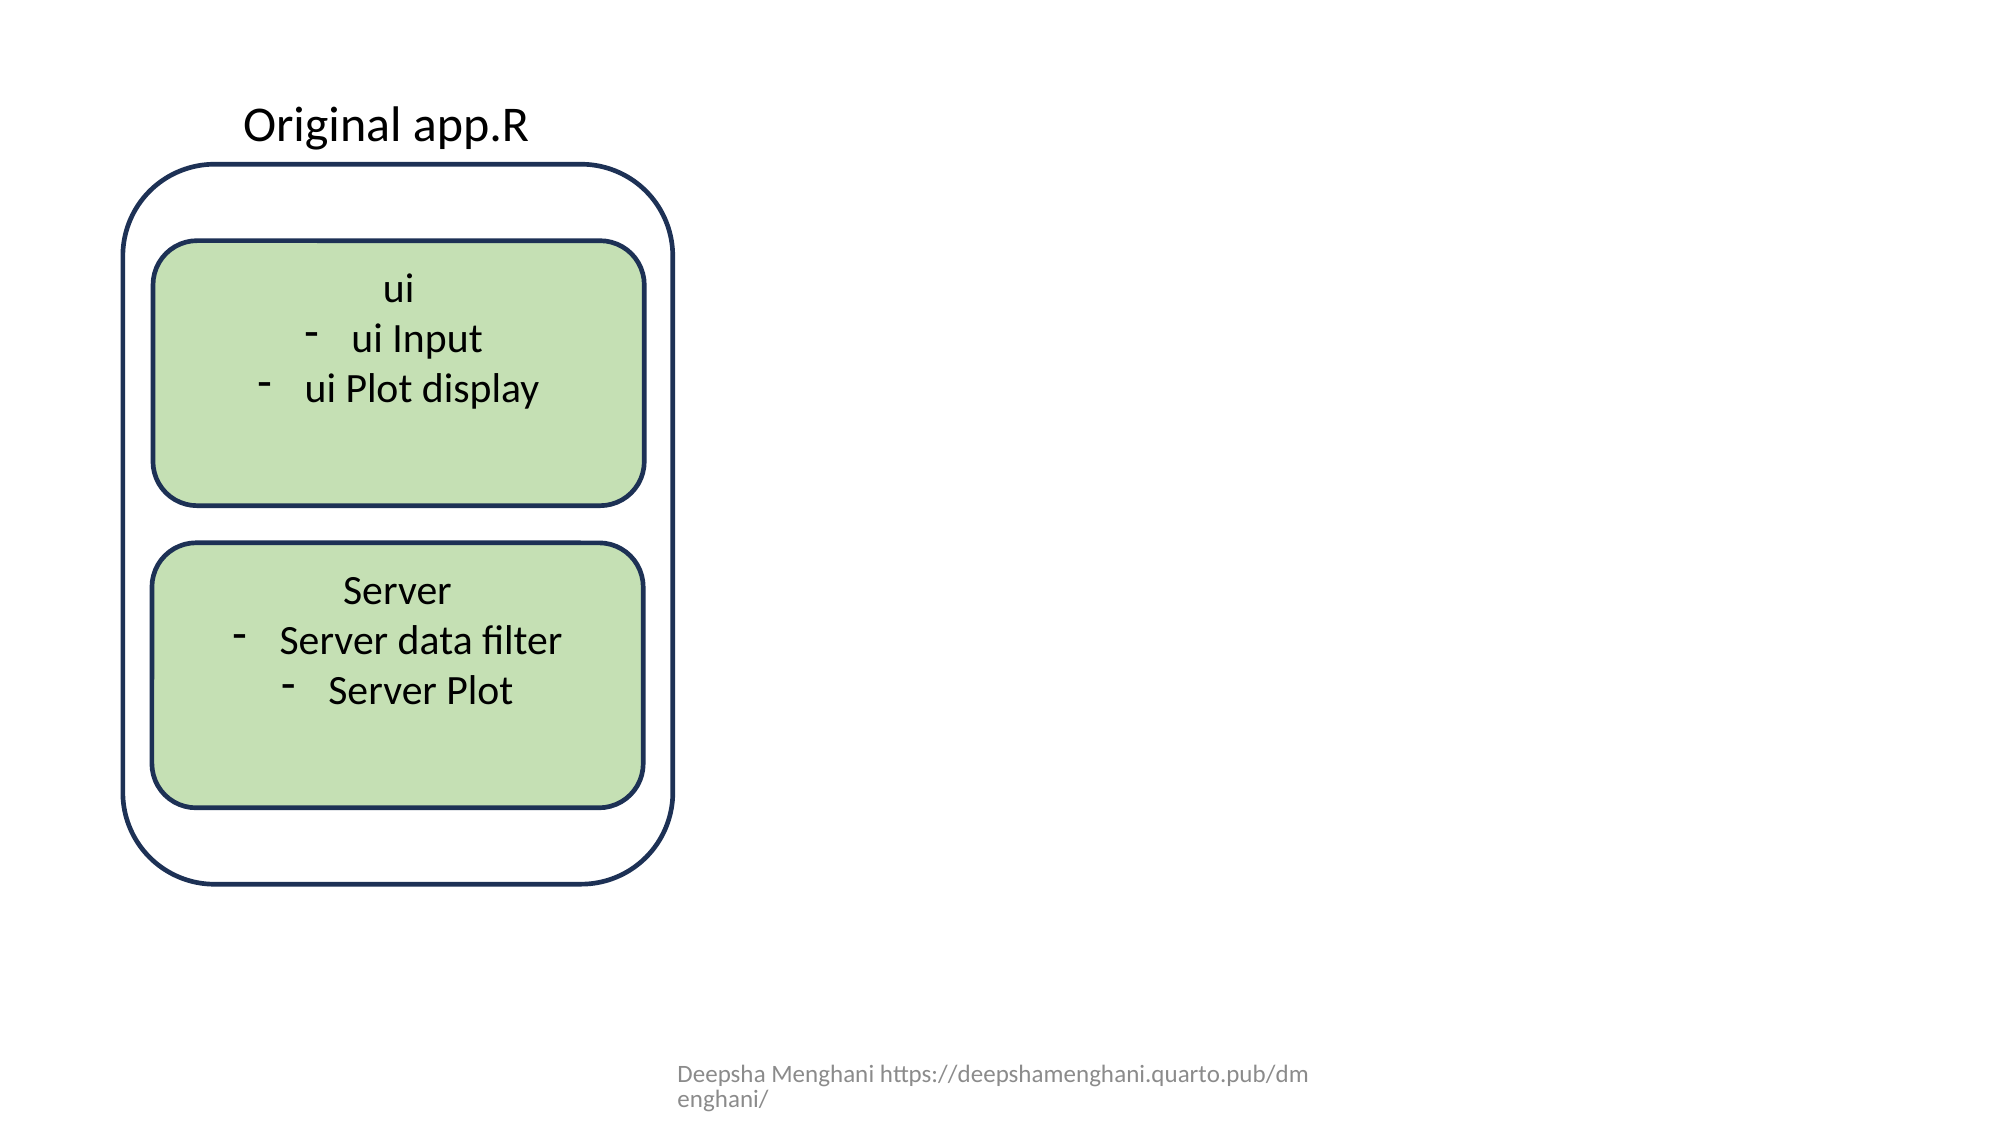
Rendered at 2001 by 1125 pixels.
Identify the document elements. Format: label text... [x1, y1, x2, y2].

text_box [121, 163, 674, 886]
text_box Original app.R [228, 84, 581, 159]
text_box ui ui Input ui Plot display [151, 239, 646, 507]
footer Deepsha Menghani https://deepshamenghani.quarto.pub/dmenghani/ [662, 1042, 1338, 1103]
text_box Server Server data filter Server Plot [150, 541, 645, 809]
